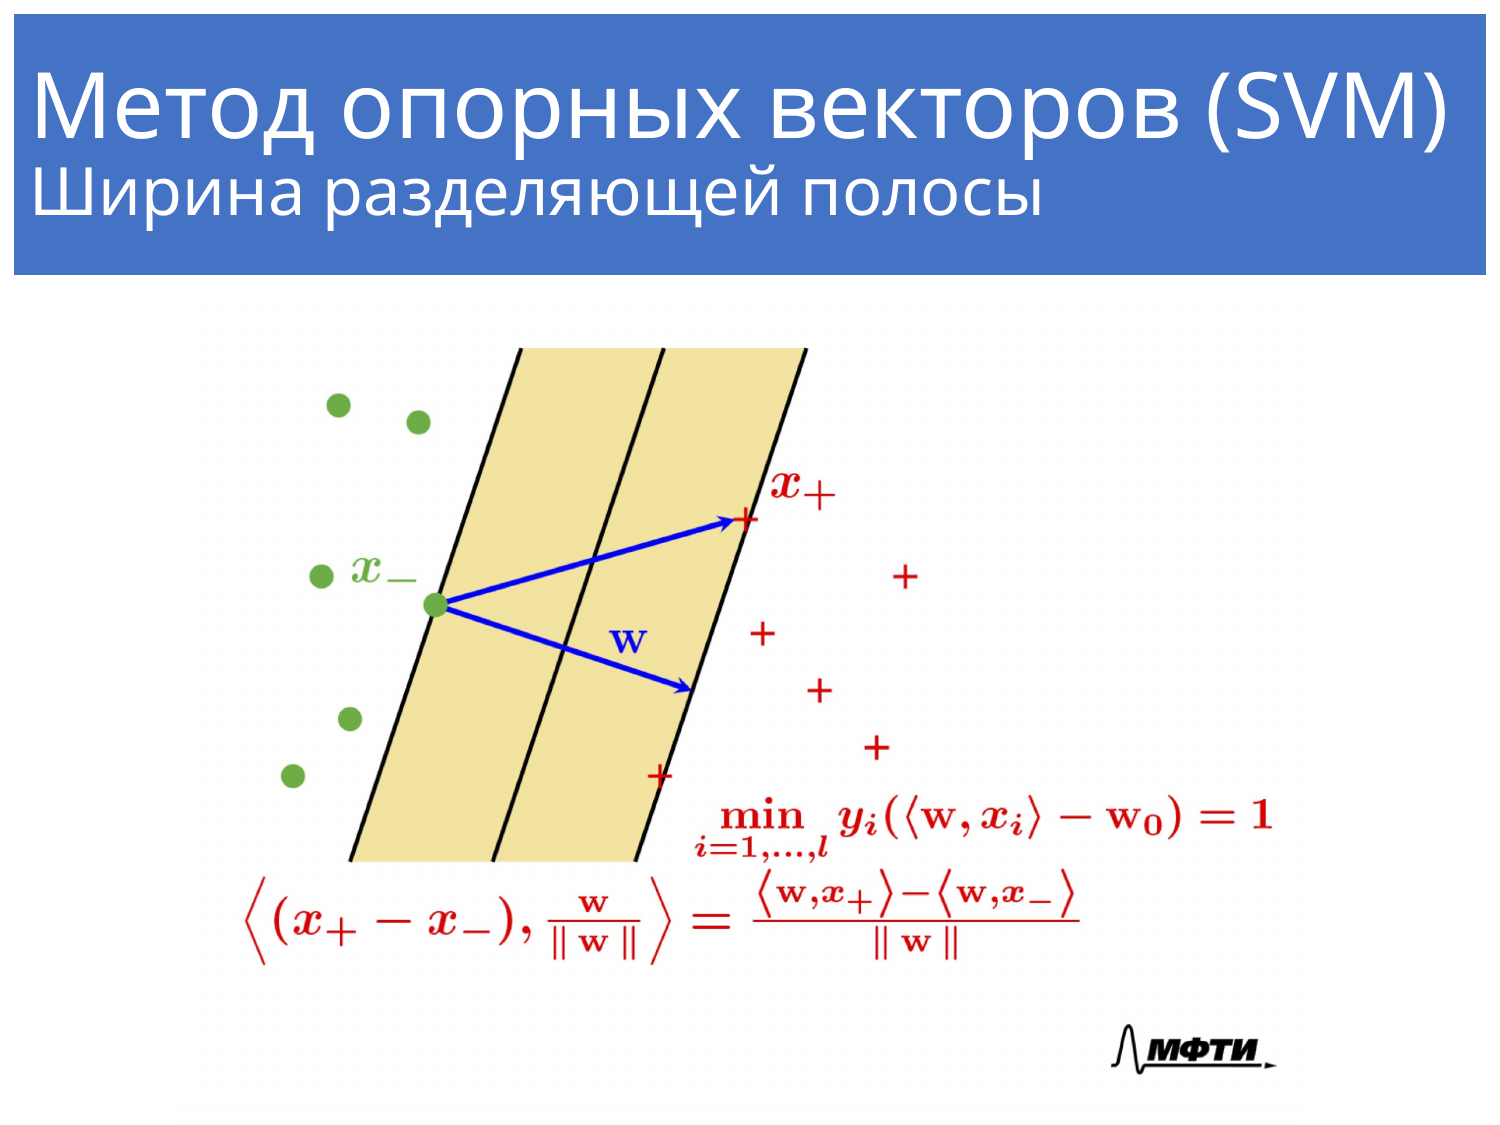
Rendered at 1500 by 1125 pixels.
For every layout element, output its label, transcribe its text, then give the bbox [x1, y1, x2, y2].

picture [172, 295, 1306, 1125]
title Метод опорных векторов (SVM) Ширина разделяющей полосы [14, 14, 1486, 275]
